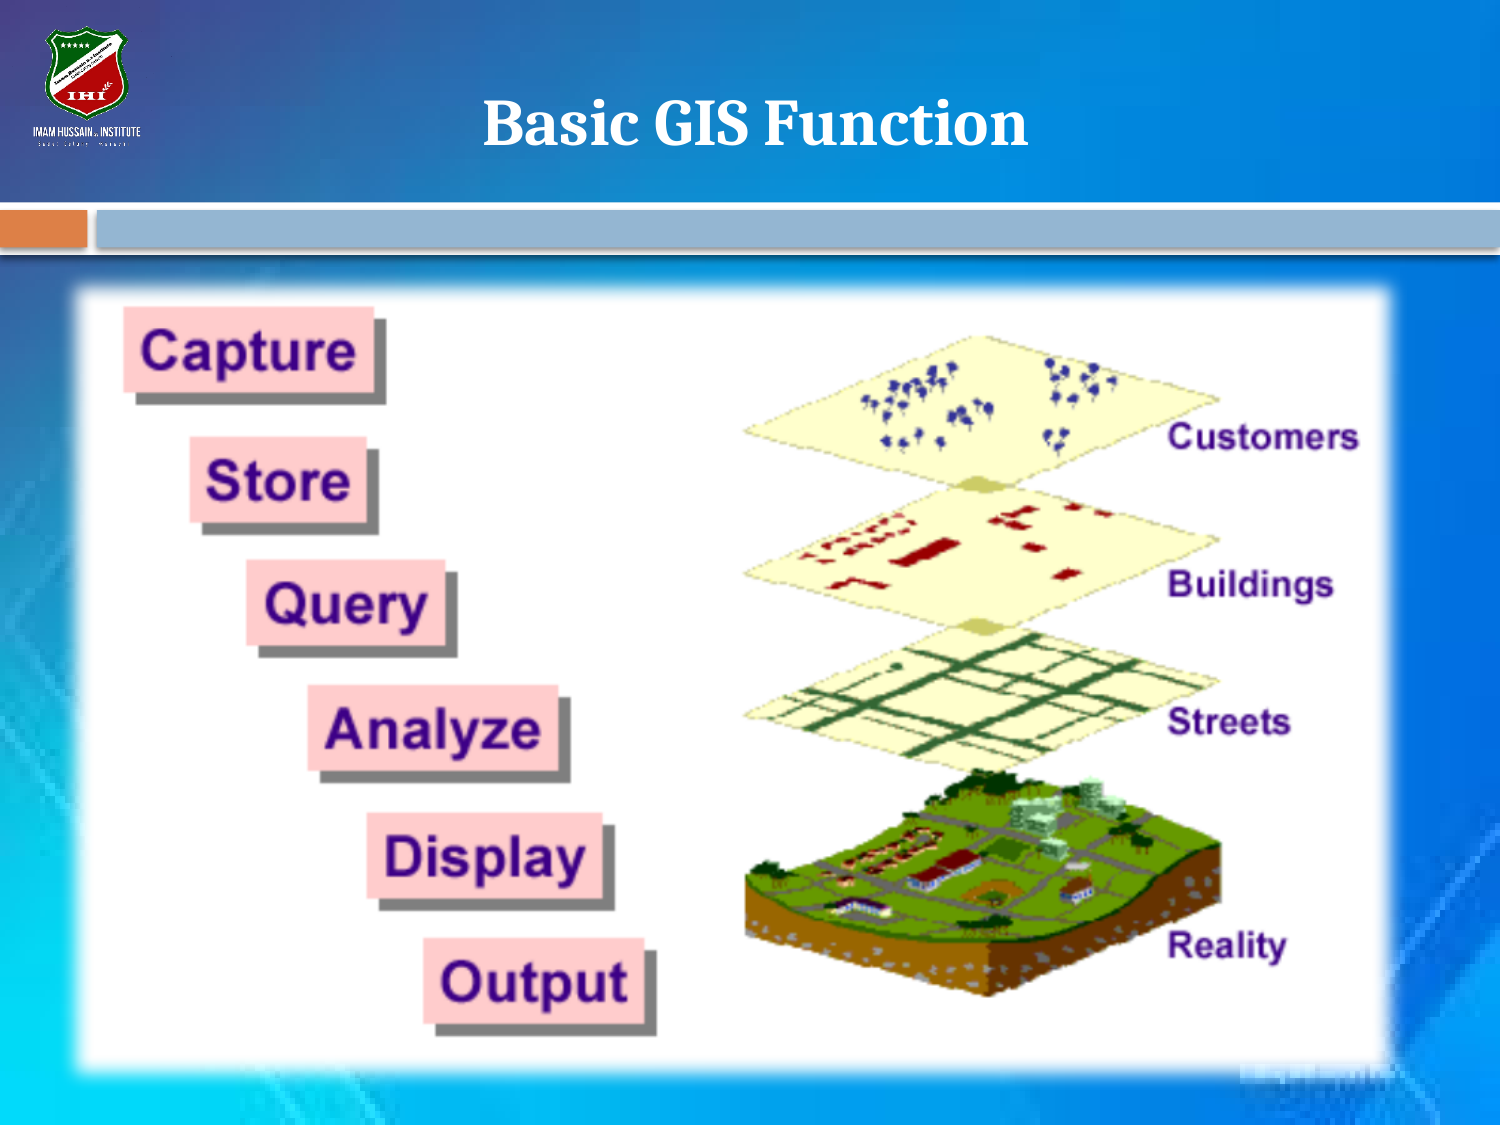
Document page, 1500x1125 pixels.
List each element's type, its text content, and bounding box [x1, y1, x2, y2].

picture [541, 255, 554, 262]
title Basic GIS Function [87, 37, 1425, 200]
picture [0, 255, 1500, 1125]
picture [0, 0, 1500, 202]
list [100, 262, 1438, 1000]
